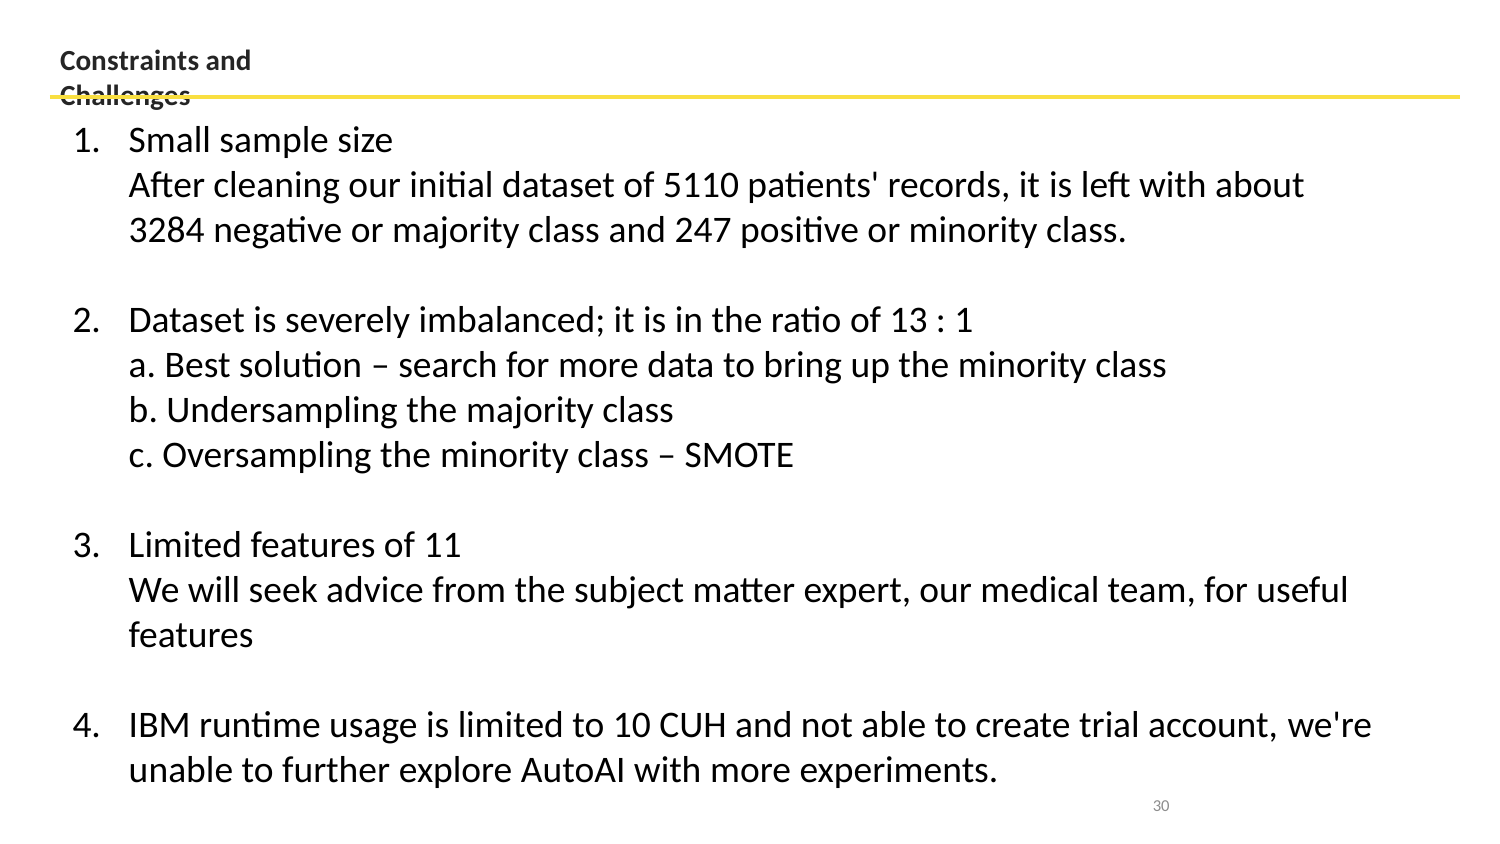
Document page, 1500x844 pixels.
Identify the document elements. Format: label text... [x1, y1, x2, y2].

text_box Constraints and Challenges [57, 41, 388, 97]
text_box Small sample size After cleaning our initial dataset of 5110 patients' records, it is left with about 3284 negative or majority class and 247 positive or minority class. Dataset is severely imbalanced; it is in the ratio of 13 : 1 a. Best solution – search for more data to bring up the minority class b. Undersampling the majority class c. Oversampling the minority class – SMOTE Limited features of 11 We will seek advice from the subject matter expert, our medical team, for useful features IBM runtime usage is limited to 10 CUH and not able to create trial account, we're unable to further explore AutoAI with more experiments. [57, 107, 1403, 798]
text_box Constraints and Challenges [57, 98, 388, 107]
text_box 30 [1150, 798, 1172, 816]
